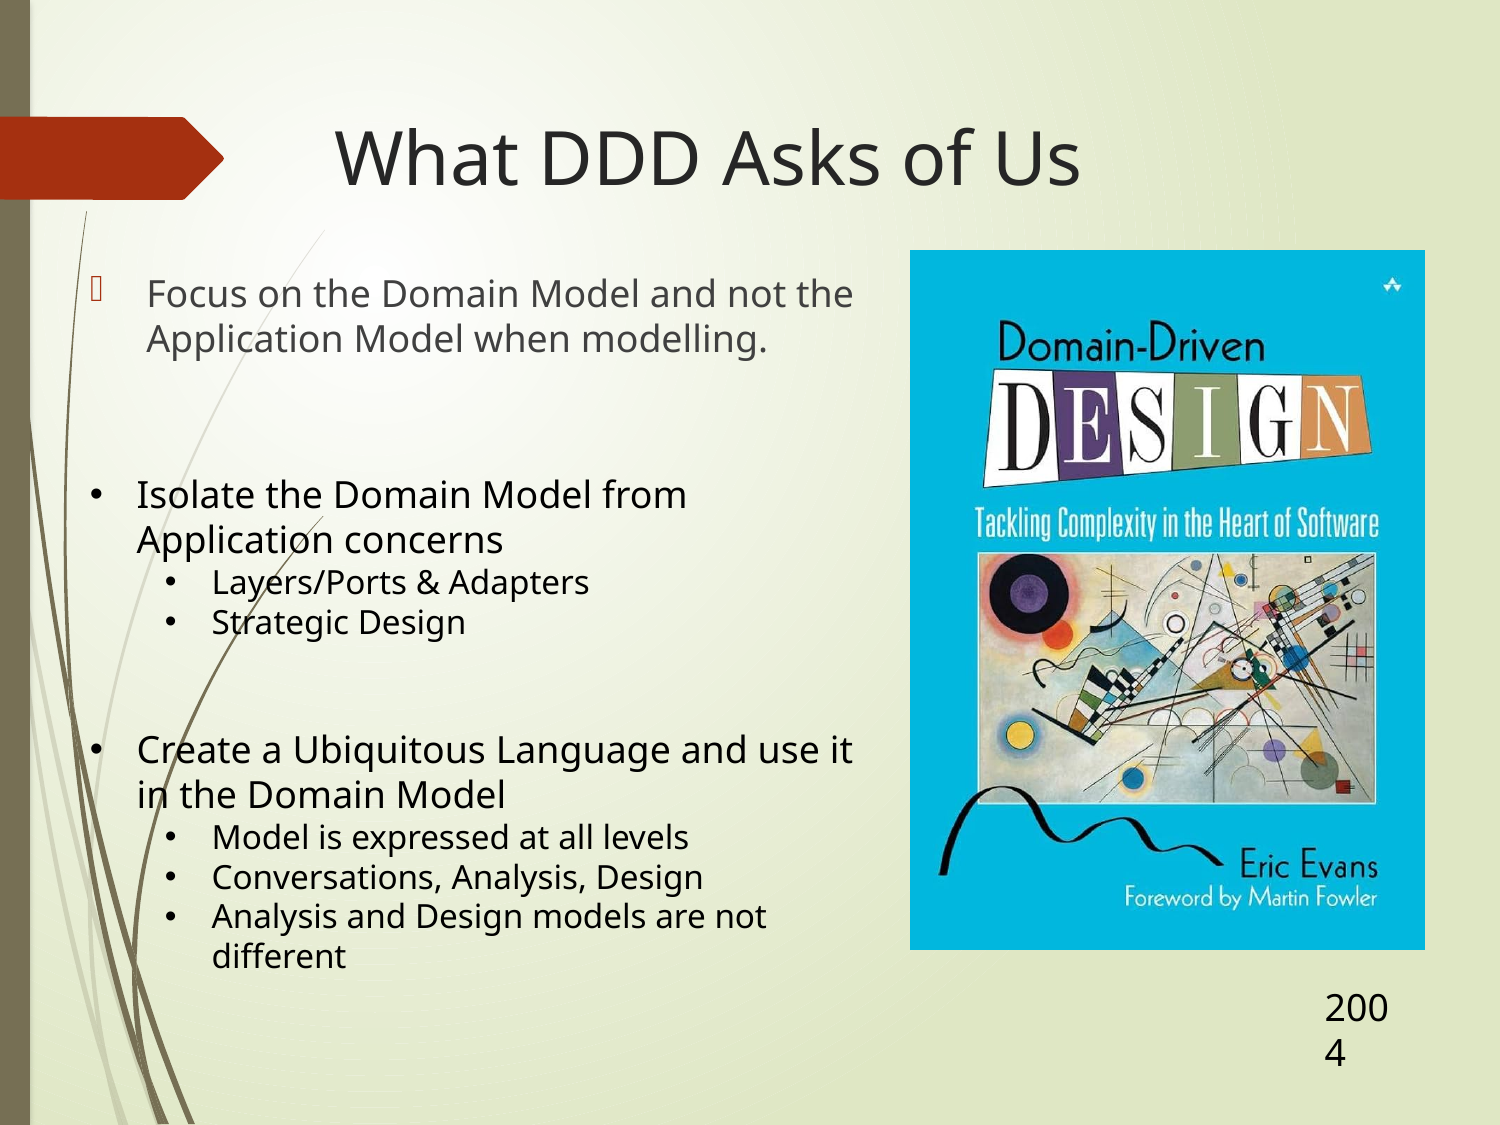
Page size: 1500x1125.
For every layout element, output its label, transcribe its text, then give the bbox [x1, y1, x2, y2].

text_box Isolate the Domain Model from Application concerns Layers/Ports & Adapters Strategic Design [74, 463, 841, 649]
text_box 2004 [1309, 976, 1425, 1081]
picture [910, 250, 1426, 950]
text_box Create a Ubiquitous Language and use it in the Domain Model Model is expressed at all levels Conversations, Analysis, Design Analysis and Design models are not different [74, 718, 880, 983]
list Focus on the Domain Model and not the Application Model when modelling. [75, 262, 880, 419]
title What DDD Asks of Us [319, 102, 1400, 313]
